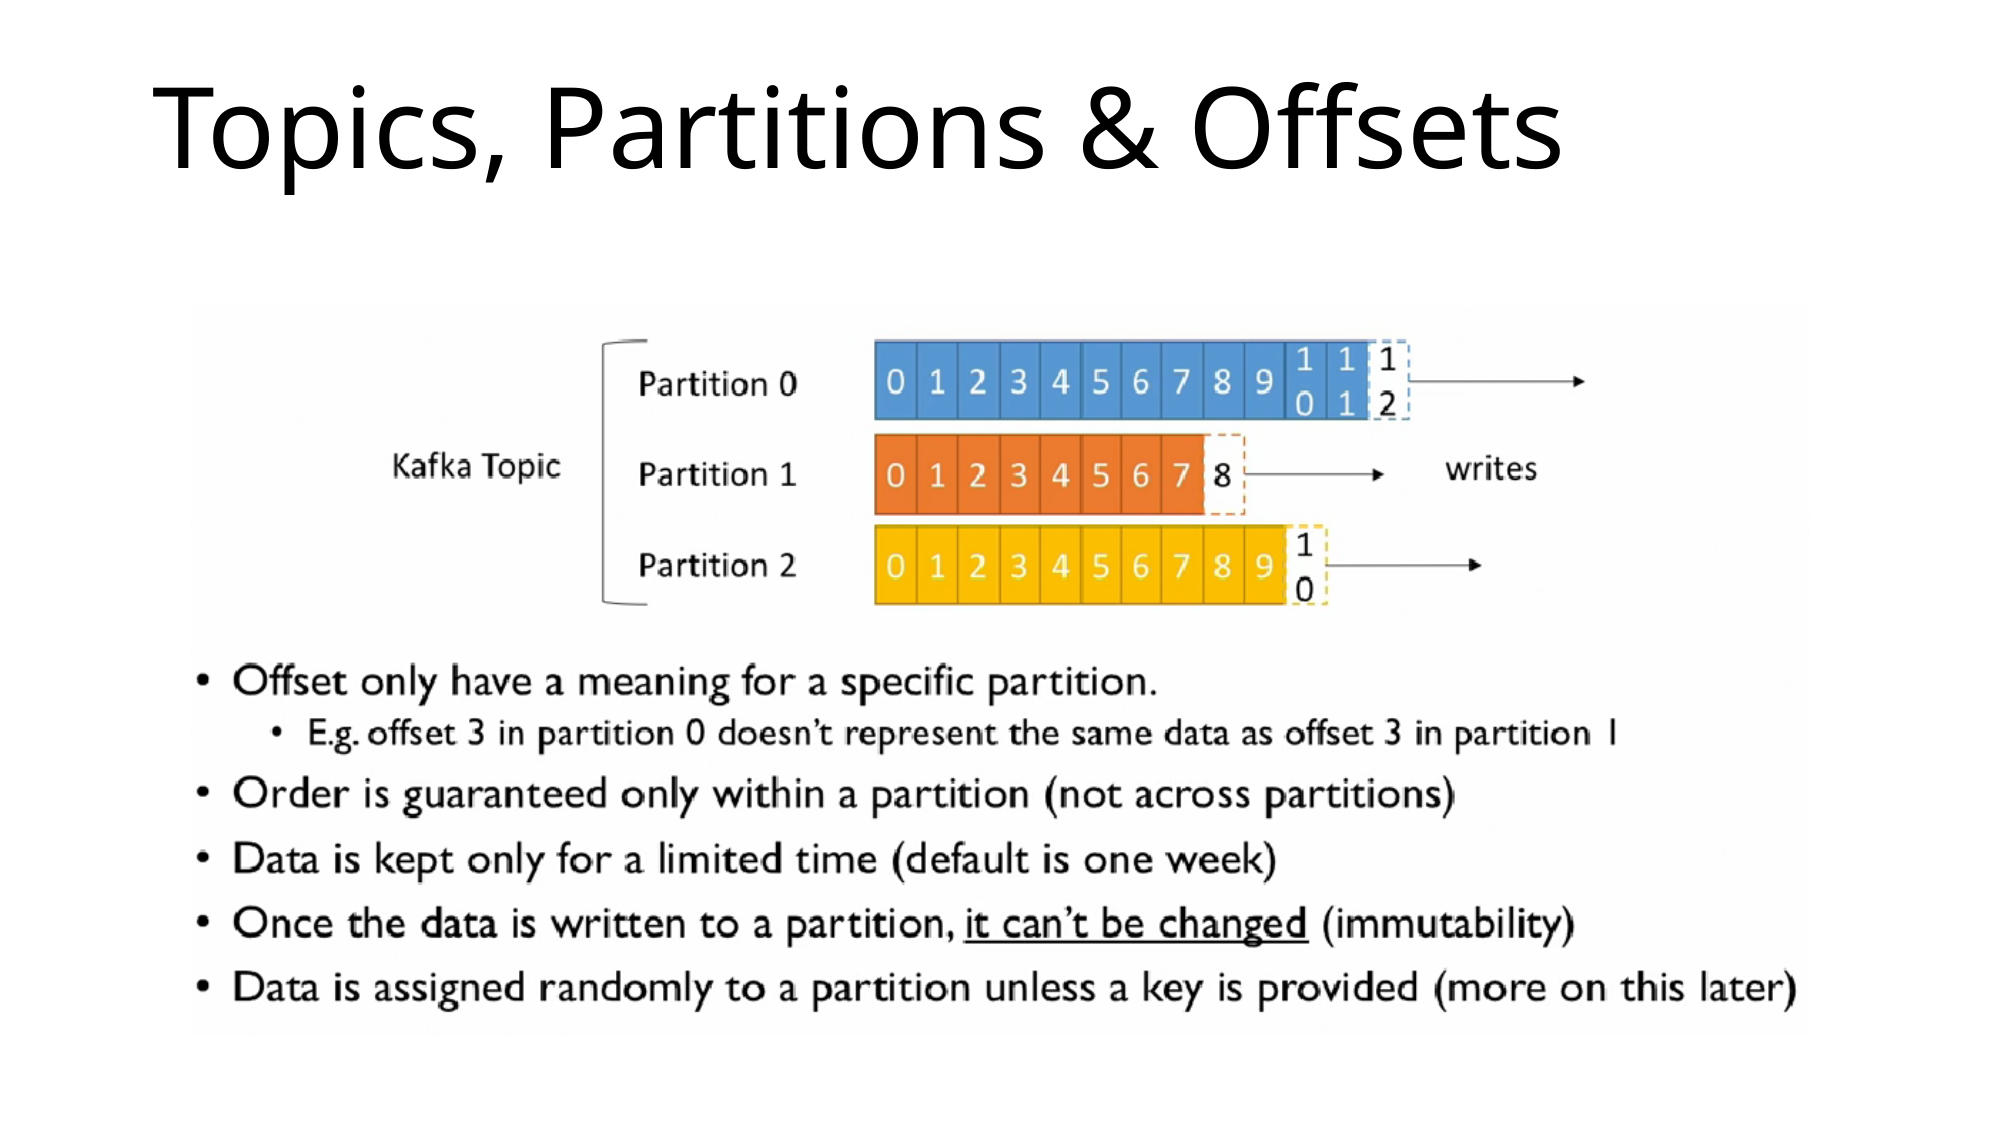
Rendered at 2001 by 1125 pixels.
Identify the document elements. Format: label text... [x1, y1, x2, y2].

picture [190, 305, 1810, 1035]
title Topics, Partitions & Offsets [137, 47, 1863, 201]
